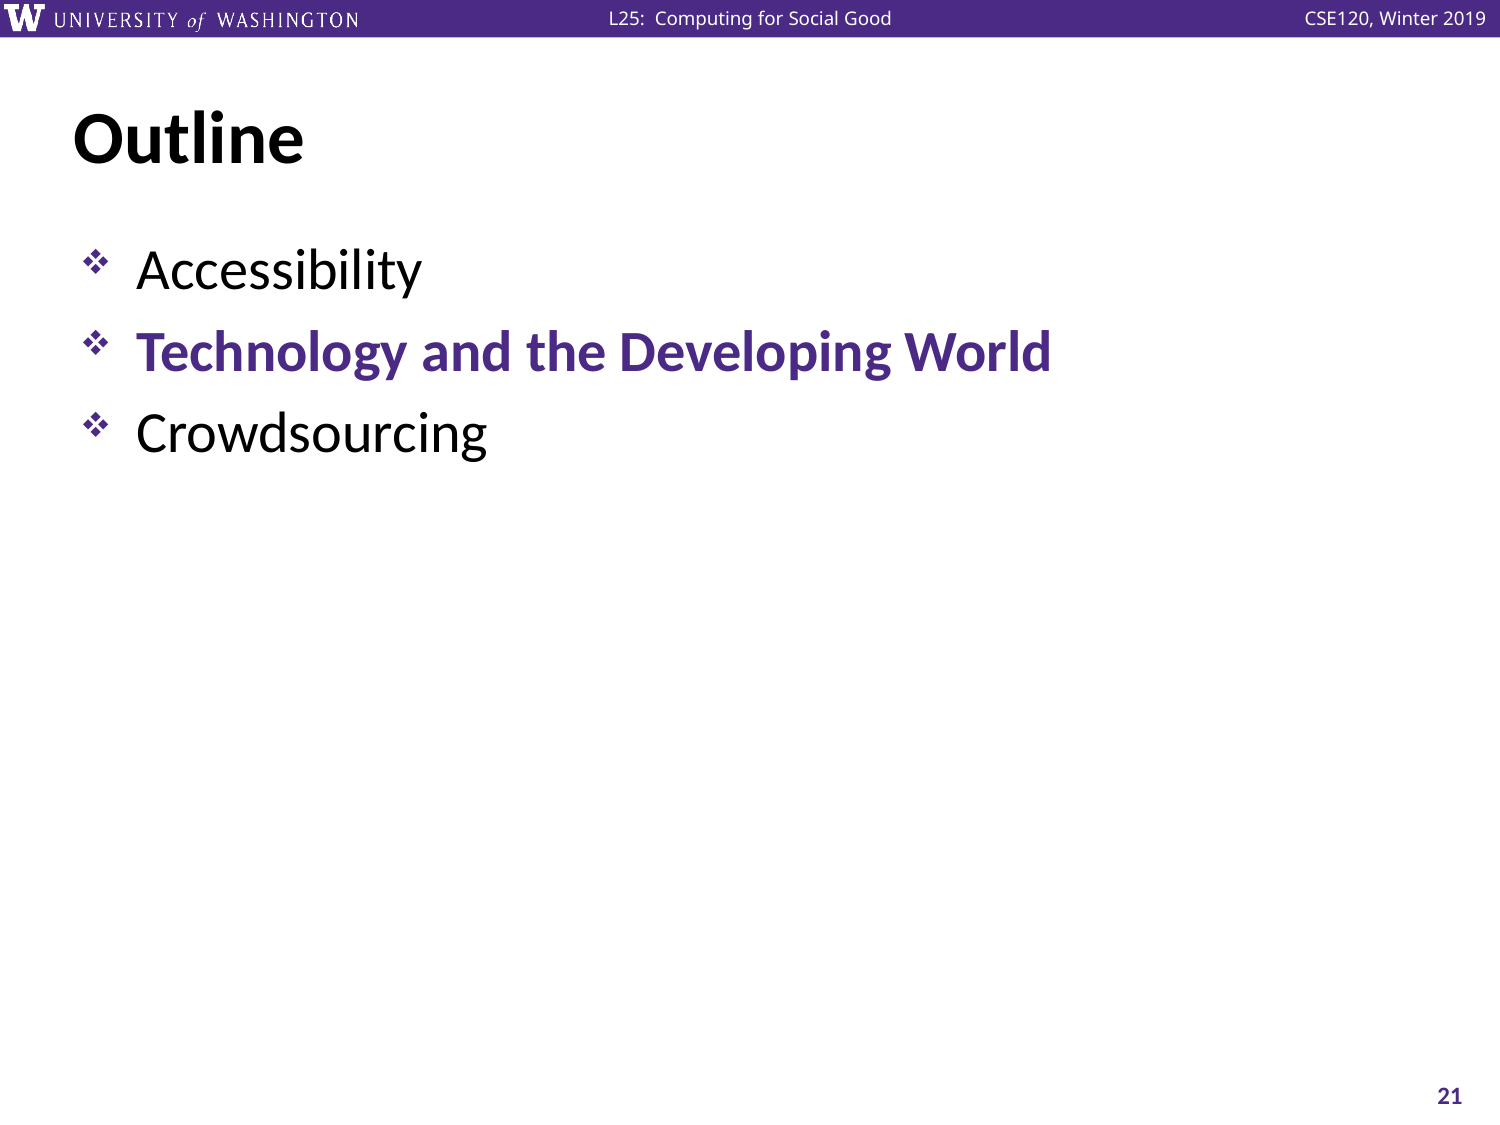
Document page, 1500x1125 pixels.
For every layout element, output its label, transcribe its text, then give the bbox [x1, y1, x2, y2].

title Outline [58, 71, 1438, 197]
picture [4, 4, 358, 32]
list Accessibility Technology and the Developing World Crowdsourcing [64, 223, 1438, 1040]
slide_number 21 [1400, 1065, 1500, 1125]
